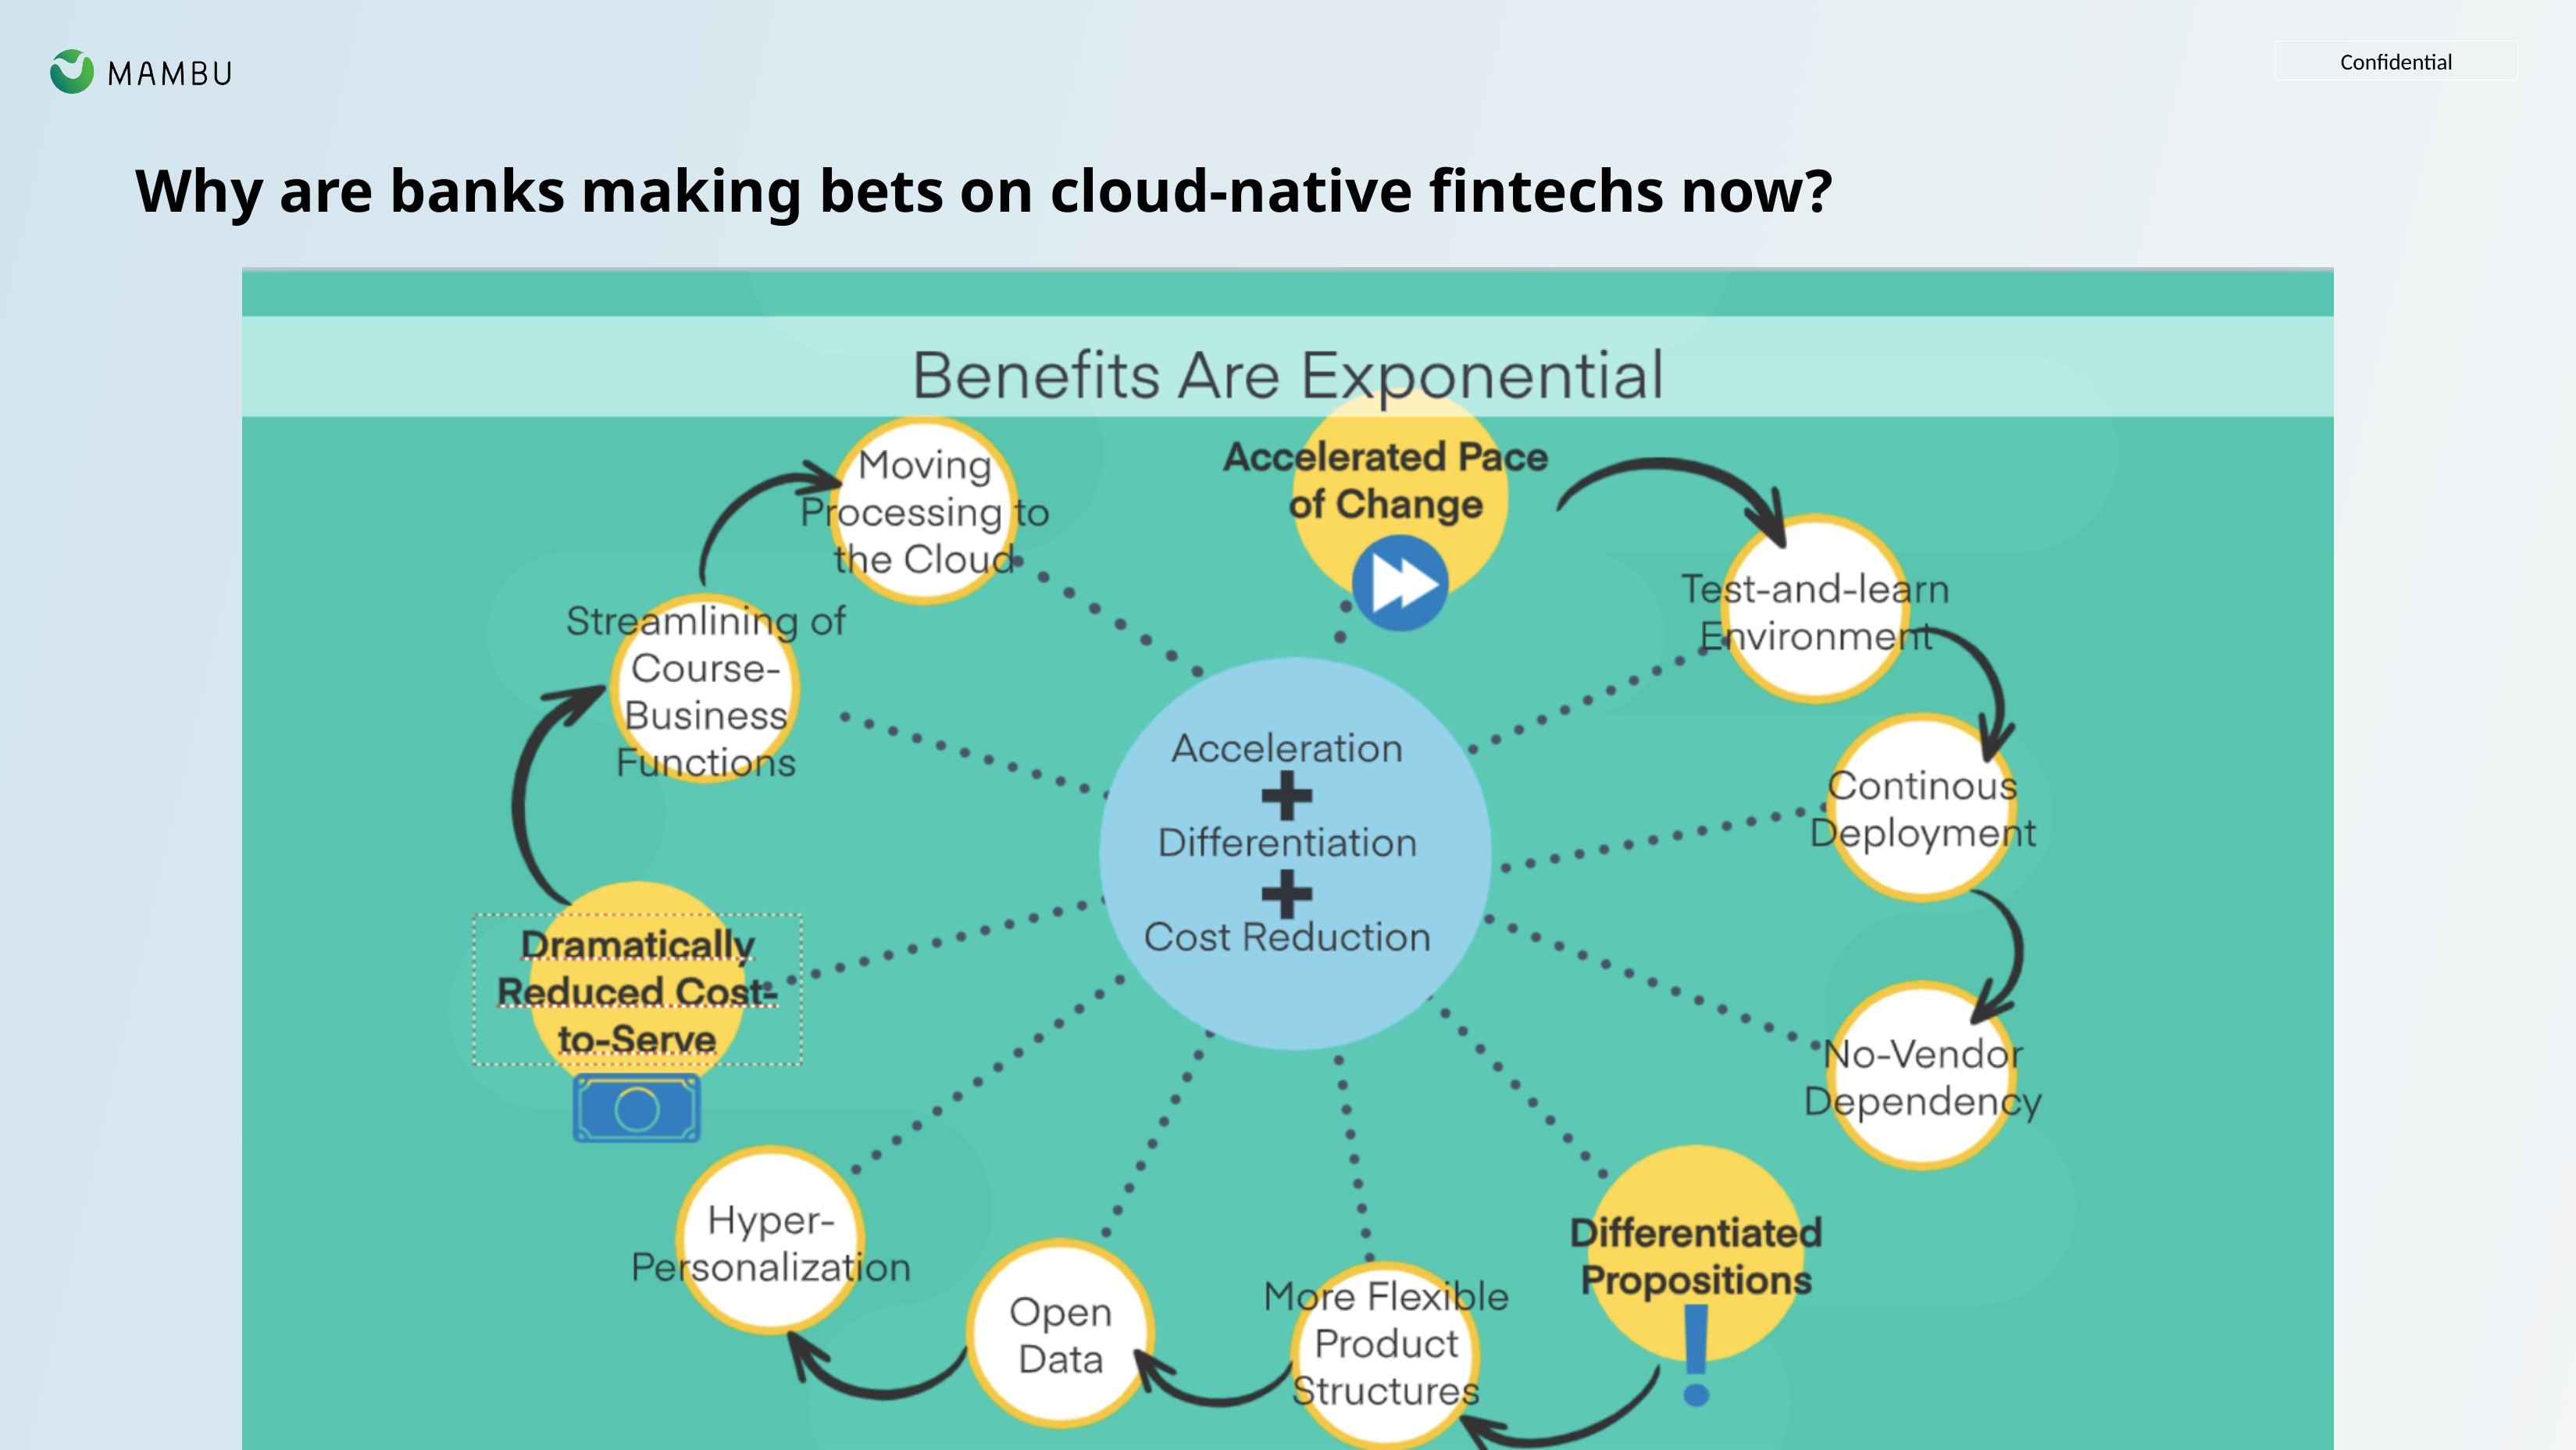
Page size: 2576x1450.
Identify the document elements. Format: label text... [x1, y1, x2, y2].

picture [50, 49, 230, 94]
picture [241, 267, 2334, 1450]
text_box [2275, 41, 2518, 80]
title Why are banks making bets on cloud-native fintechs now? [135, 146, 2474, 248]
